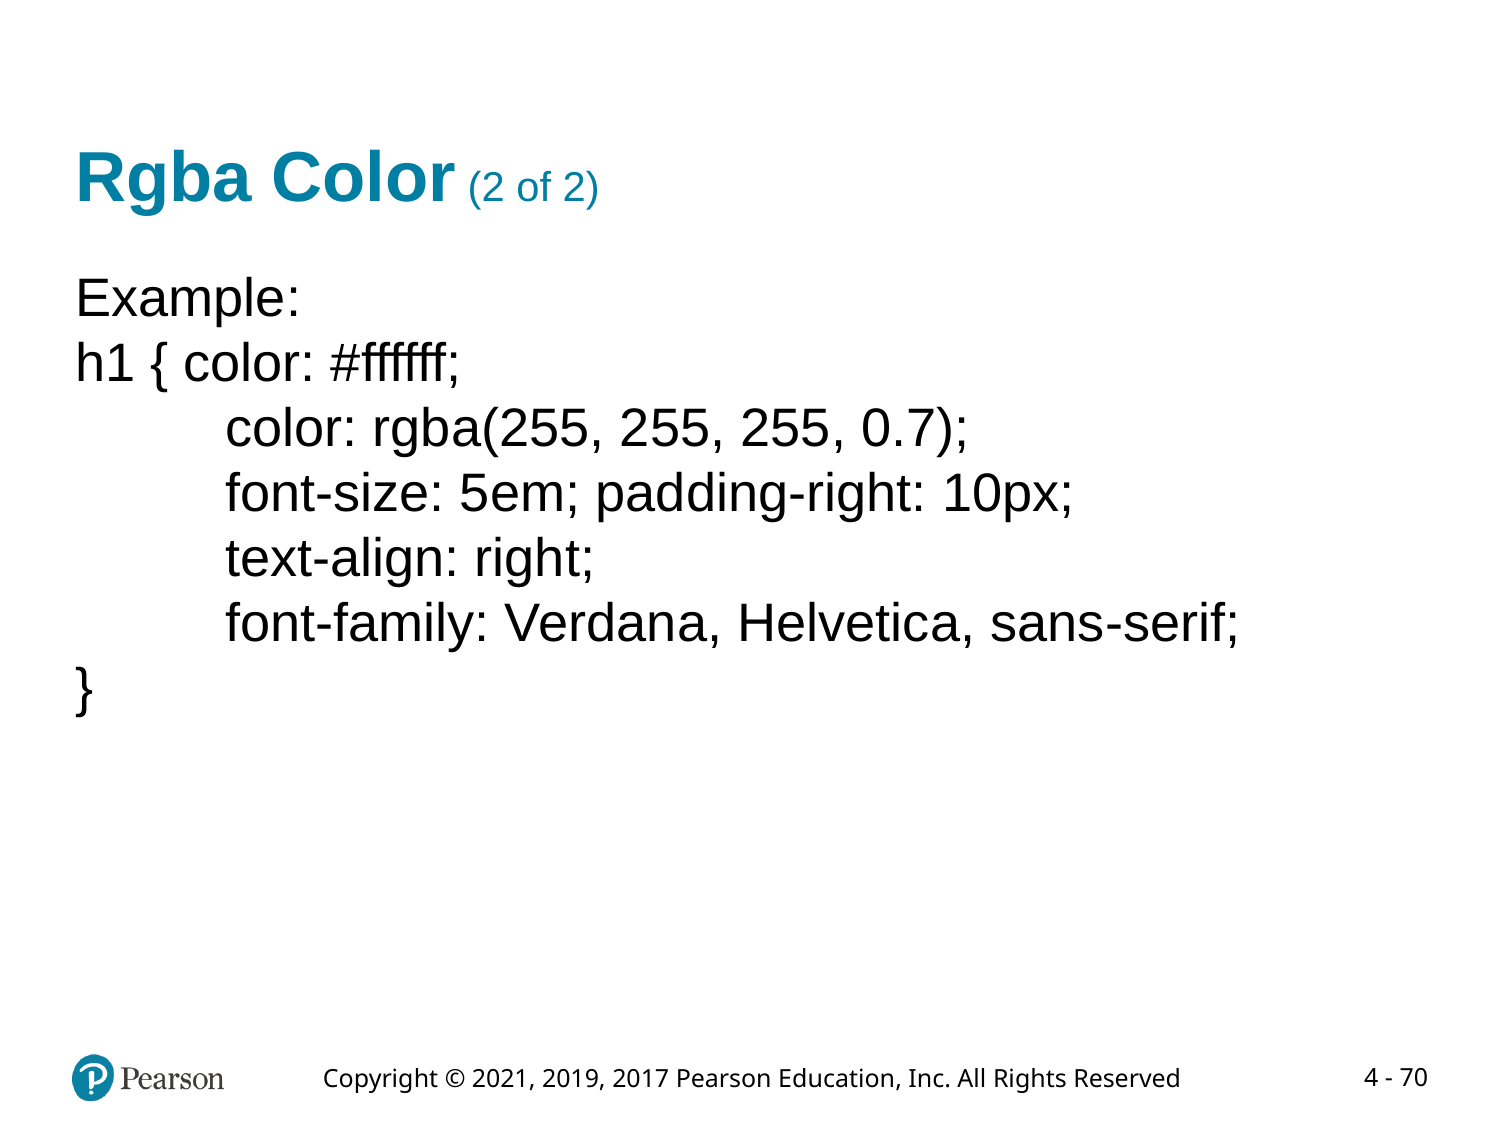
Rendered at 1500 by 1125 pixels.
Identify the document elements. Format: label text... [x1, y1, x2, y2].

picture [81, 1064, 107, 1089]
list Example: h1 { color: #ffffff; color: rgba(255, 255, 255, 0.7); font-size: 5em; padding-right: 10px; text-align: right; font-family: Verdana, Helvetica, sans-serif; } [75, 262, 1425, 1005]
title Rgba Color (2 of 2) [75, 35, 1425, 216]
picture [72, 1054, 89, 1072]
picture [99, 1054, 224, 1101]
picture [72, 1087, 83, 1101]
